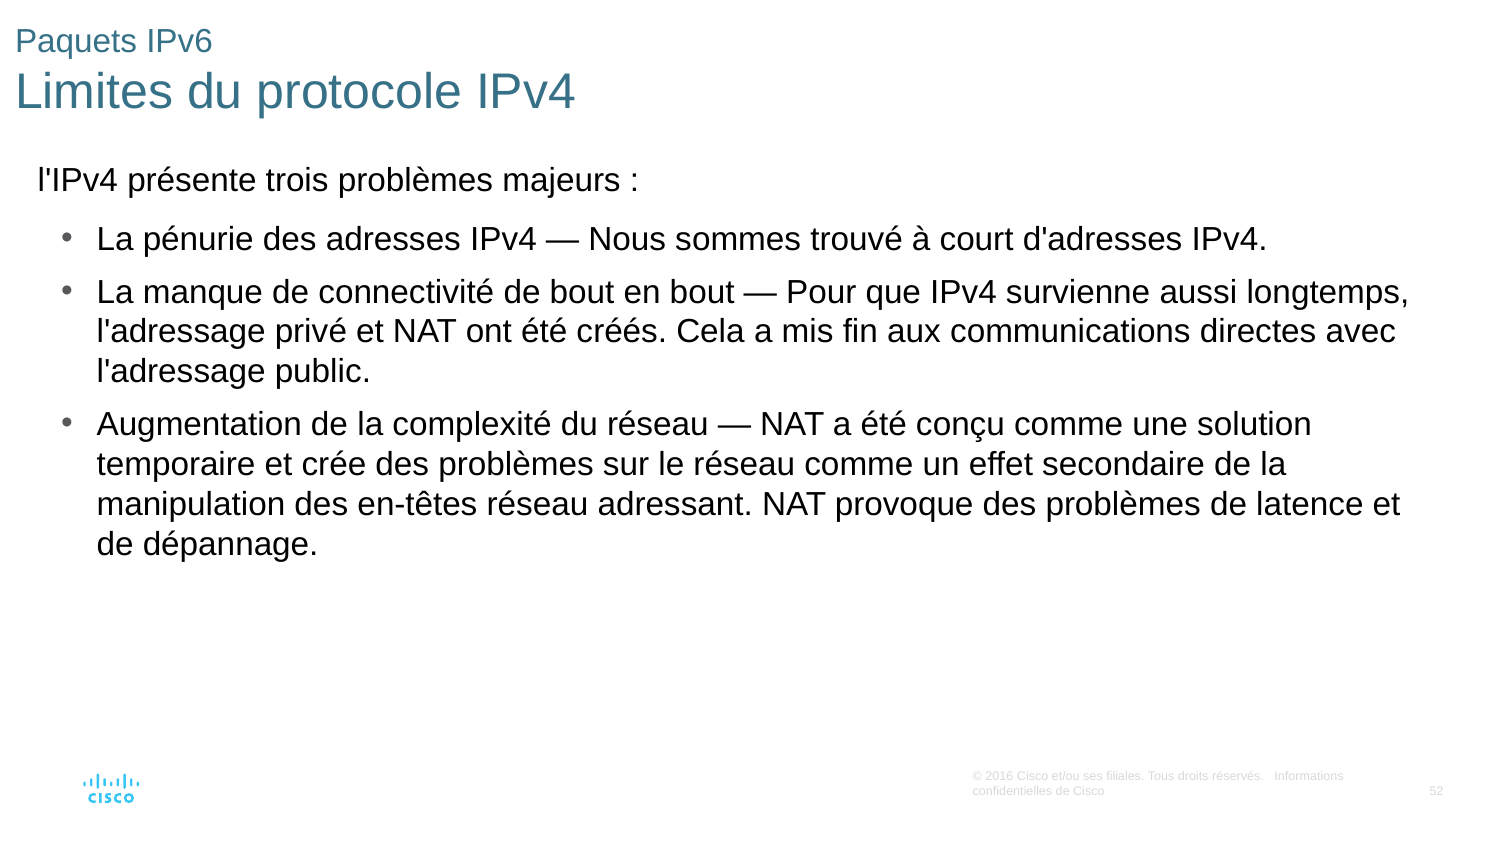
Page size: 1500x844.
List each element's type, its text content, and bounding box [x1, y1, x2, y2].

title Paquets IPv6 Limites du protocole IPv4 [0, 6, 1500, 131]
list l'IPv4 présente trois problèmes majeurs : La pénurie des adresses IPv4 — Nous sommes trouvé à court d'adresses IPv4. La manque de connectivité de bout en bout — Pour que IPv4 survienne aussi longtemps, l'adressage privé et NAT ont été créés. Cela a mis fin aux communications directes avec l'adressage public. Augmentation de la complexité du réseau — NAT a été conçu comme une solution temporaire et crée des problèmes sur le réseau comme un effet secondaire de la manipulation des en-têtes réseau adressant. NAT provoque des problèmes de latence et de dépannage. [22, 151, 1446, 738]
